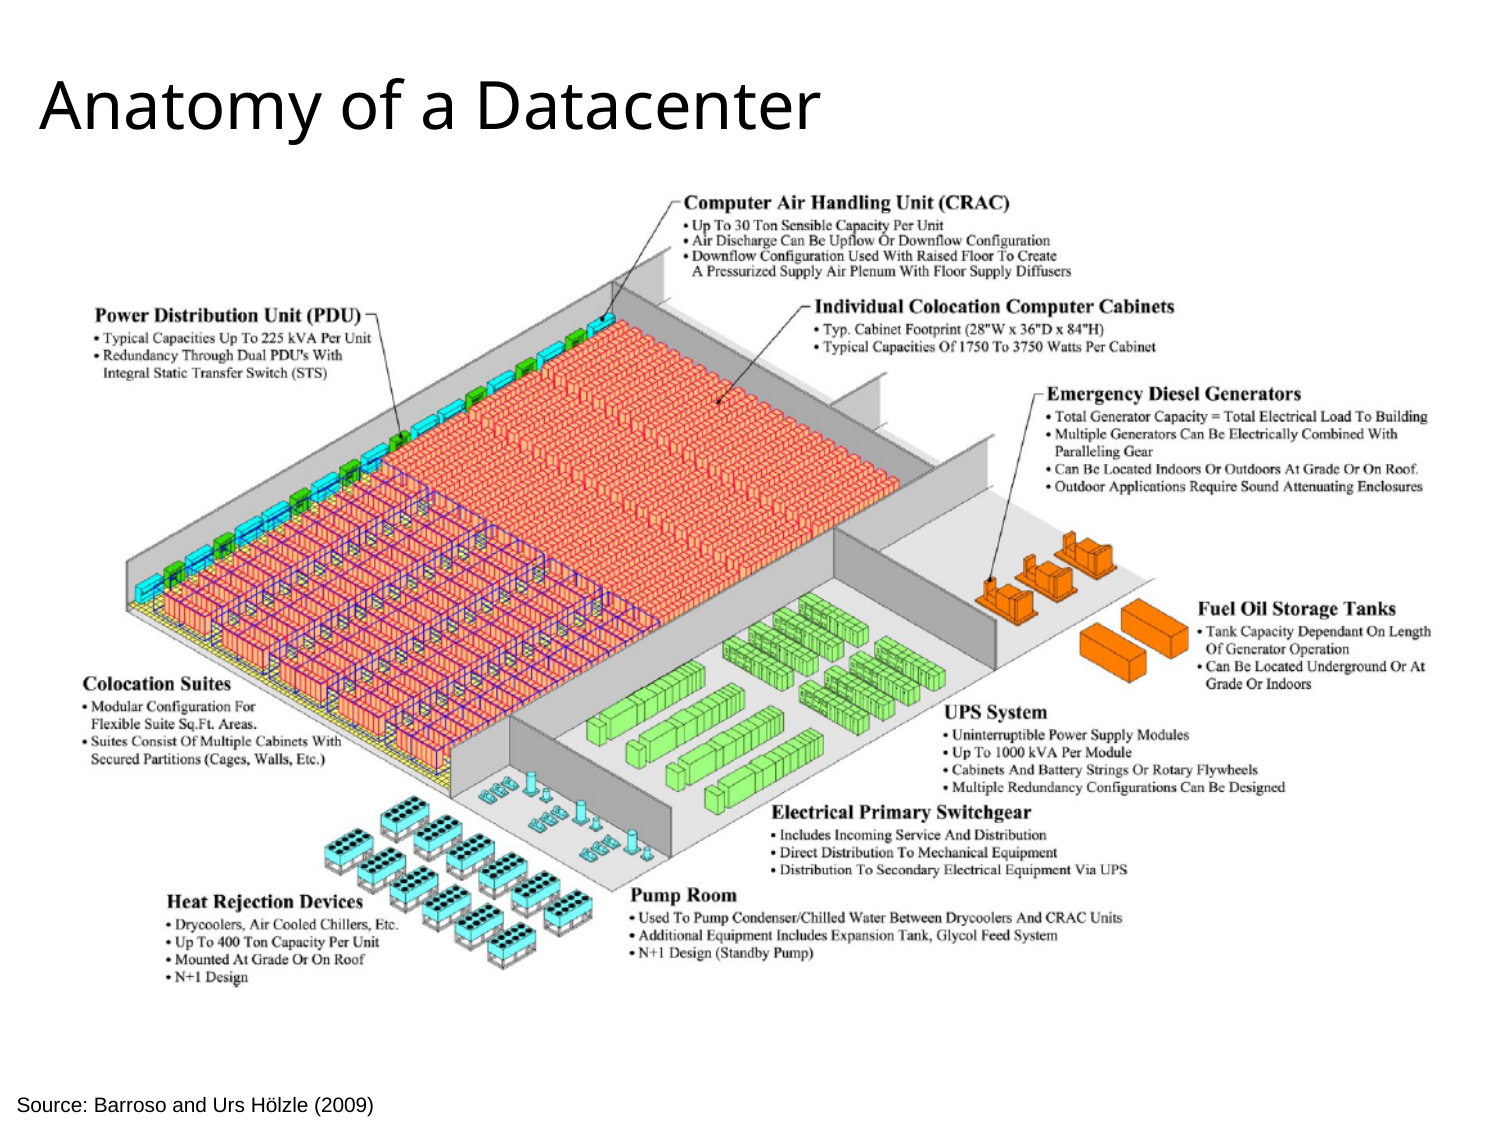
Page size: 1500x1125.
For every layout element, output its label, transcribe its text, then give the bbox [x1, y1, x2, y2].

title Anatomy of a Datacenter [24, 18, 1451, 188]
text_box Source: Barroso and Urs Hölzle (2009) [1, 1084, 390, 1125]
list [62, 184, 1451, 1004]
